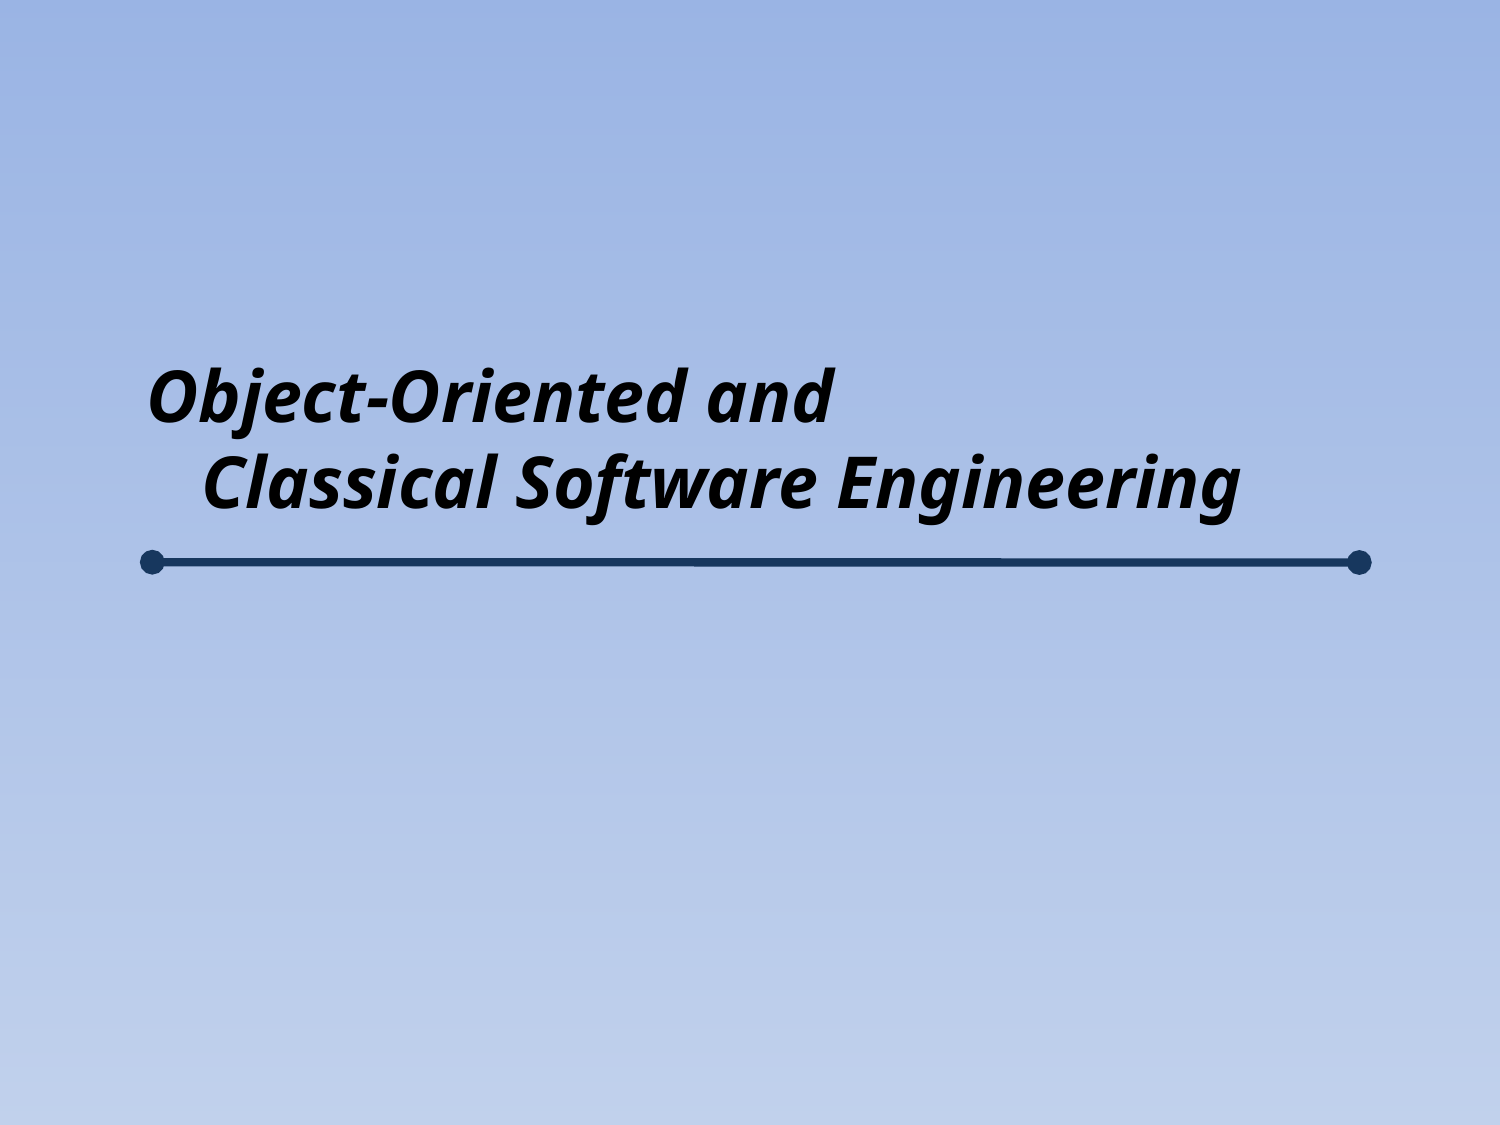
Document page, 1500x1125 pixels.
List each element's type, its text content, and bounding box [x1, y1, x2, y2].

title Object-Oriented and Classical Software Engineering [131, 316, 1407, 558]
